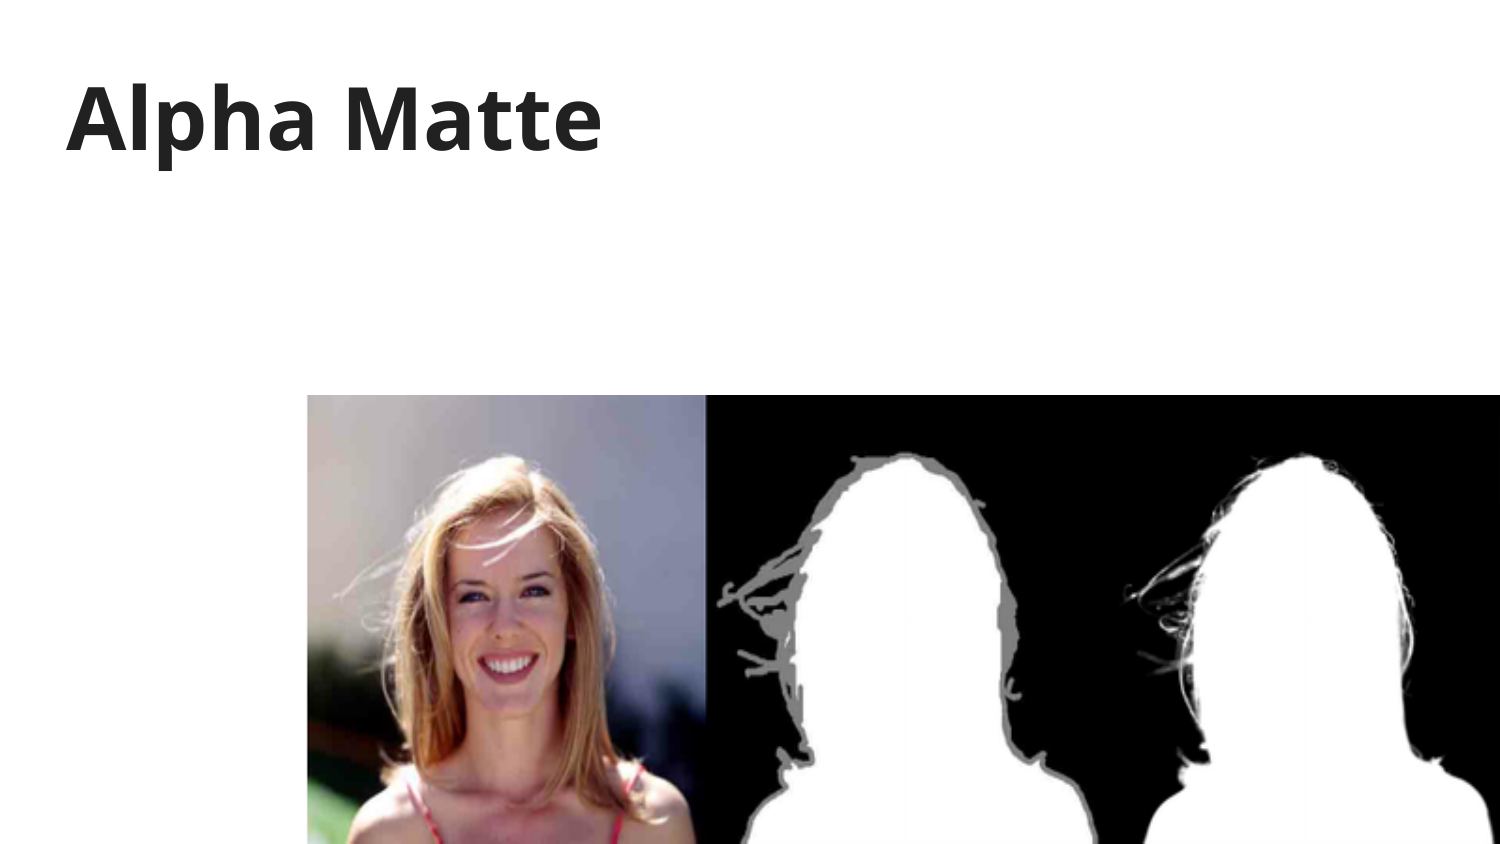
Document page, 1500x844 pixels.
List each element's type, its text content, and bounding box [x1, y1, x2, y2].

title Alpha Matte [51, 48, 1449, 180]
picture [306, 394, 1500, 844]
